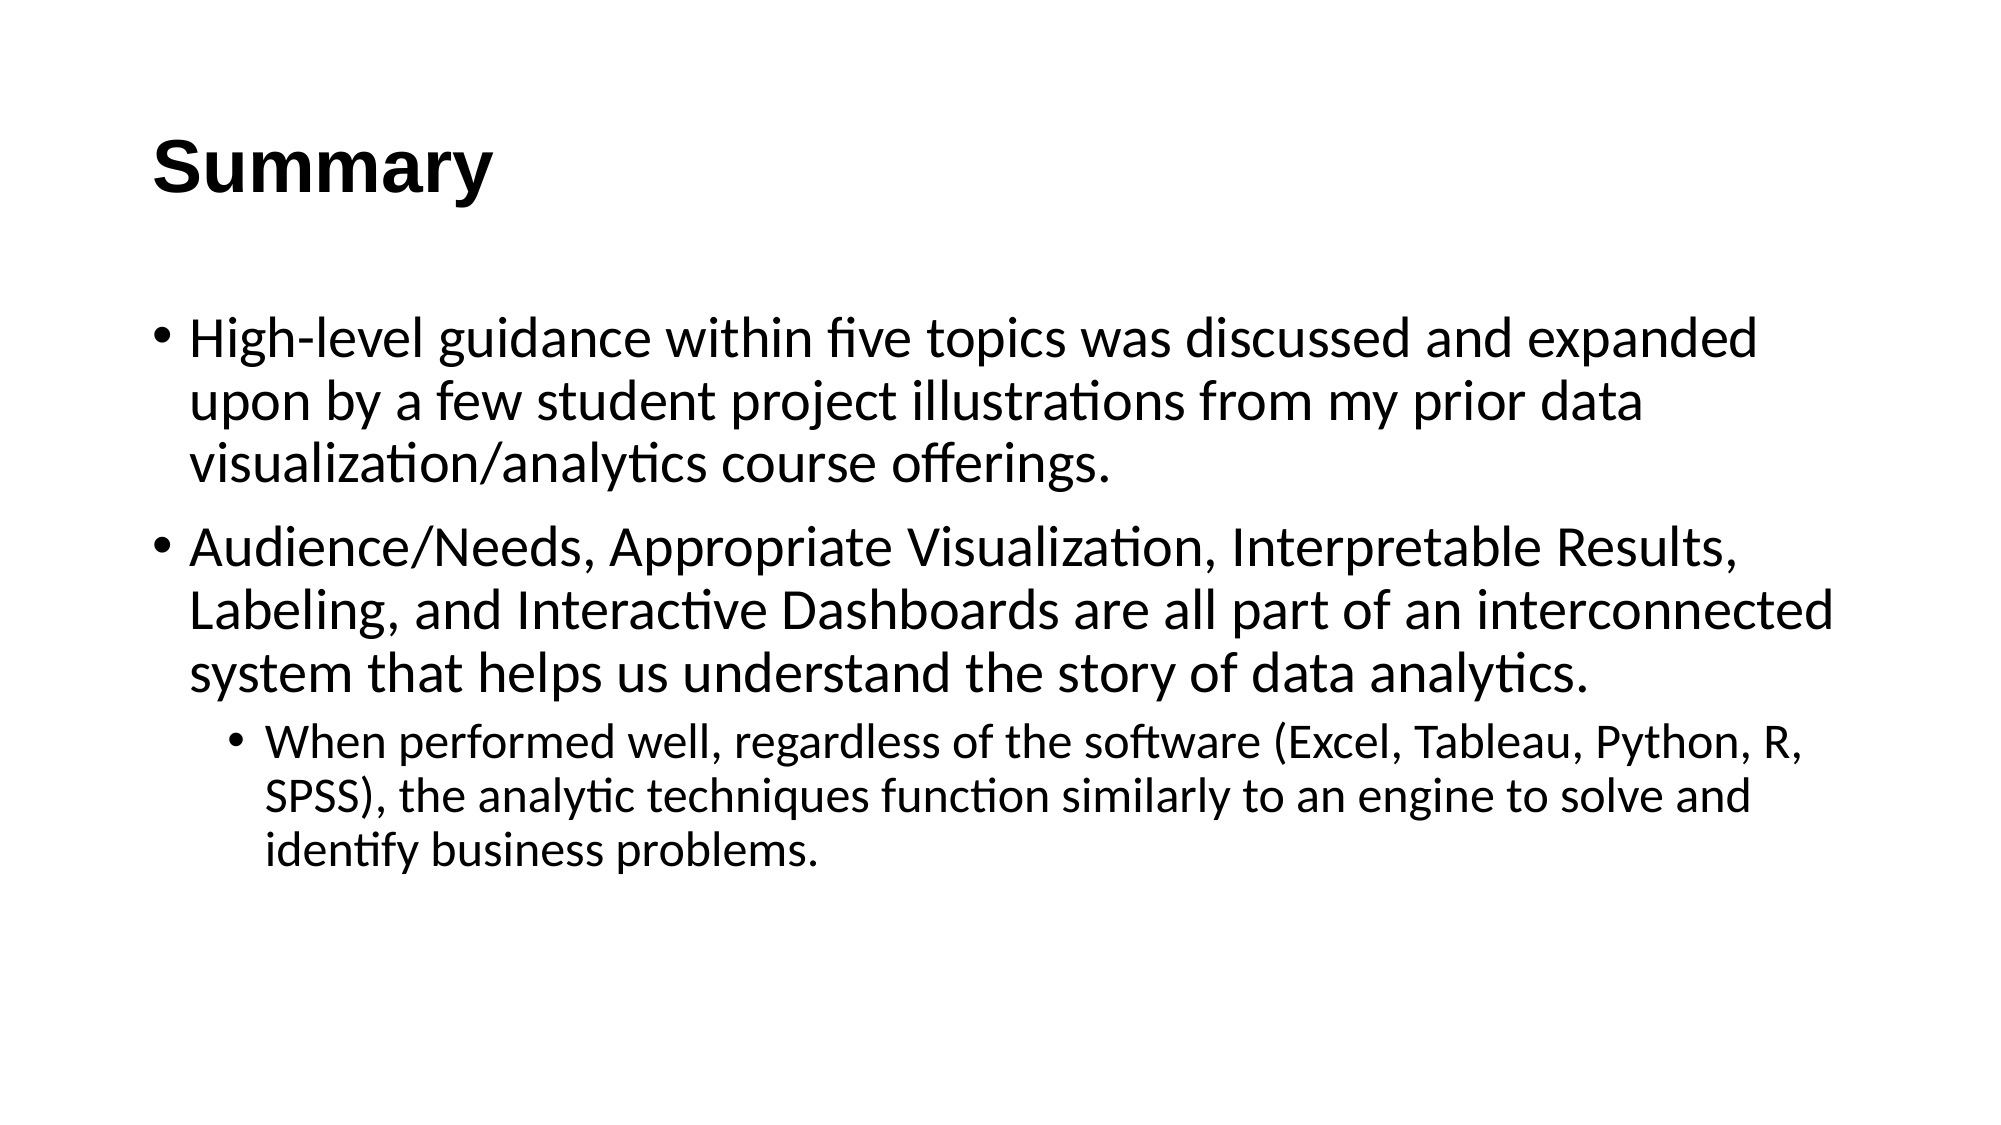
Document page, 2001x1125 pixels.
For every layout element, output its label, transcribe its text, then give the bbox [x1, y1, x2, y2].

title Summary [137, 59, 1863, 278]
list High-level guidance within five topics was discussed and expanded upon by a few student project illustrations from my prior data visualization/analytics course offerings. Audience/Needs, Appropriate Visualization, Interpretable Results, Labeling, and Interactive Dashboards are all part of an interconnected system that helps us understand the story of data analytics. When performed well, regardless of the software (Excel, Tableau, Python, R, SPSS), the analytic techniques function similarly to an engine to solve and identify business problems. [137, 299, 1863, 1091]
